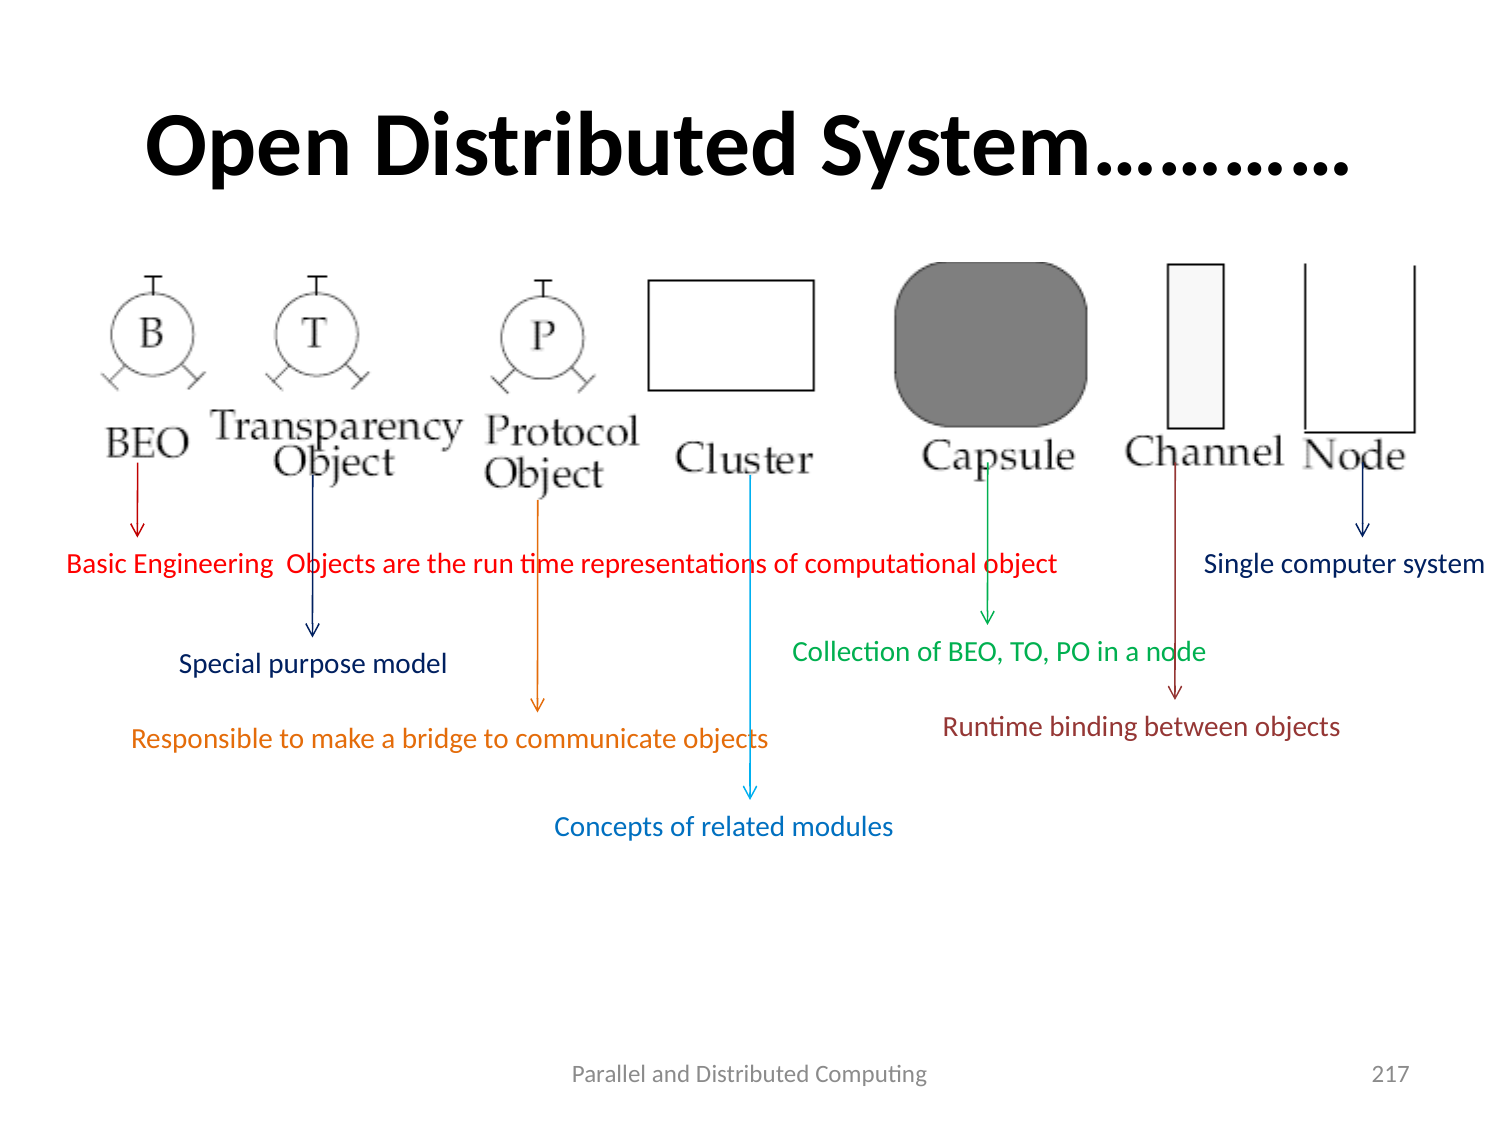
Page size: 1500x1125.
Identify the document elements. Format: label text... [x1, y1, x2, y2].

title Open Distributed System………… [75, 45, 1425, 233]
text_box Runtime binding between objects [927, 699, 1356, 750]
text_box Basic Engineering Objects are the run time representations of computational object [314, 537, 536, 588]
text_box Basic Engineering Objects are the run time representations of computational object [989, 537, 1074, 588]
text_box Basic Engineering Objects are the run time representations of computational object [751, 537, 986, 588]
picture [87, 262, 1451, 502]
text_box Single computer system [1189, 537, 1500, 588]
text_box Basic Engineering Objects are the run time representations of computational object [539, 537, 749, 588]
slide_number 217 [1074, 1042, 1425, 1103]
text_box Basic Engineering Objects are the run time representations of computational object [51, 537, 311, 588]
text_box Concepts of related modules [539, 799, 909, 850]
text_box Collection of BEO, TO, PO in a node [1176, 624, 1229, 675]
text_box Special purpose model [164, 637, 463, 688]
text_box Responsible to make a bridge to communicate objects [116, 712, 749, 763]
footer Parallel and Distributed Computing [512, 1042, 988, 1103]
text_box Collection of BEO, TO, PO in a node [777, 624, 1174, 675]
text_box Responsible to make a bridge to communicate objects [751, 712, 785, 763]
